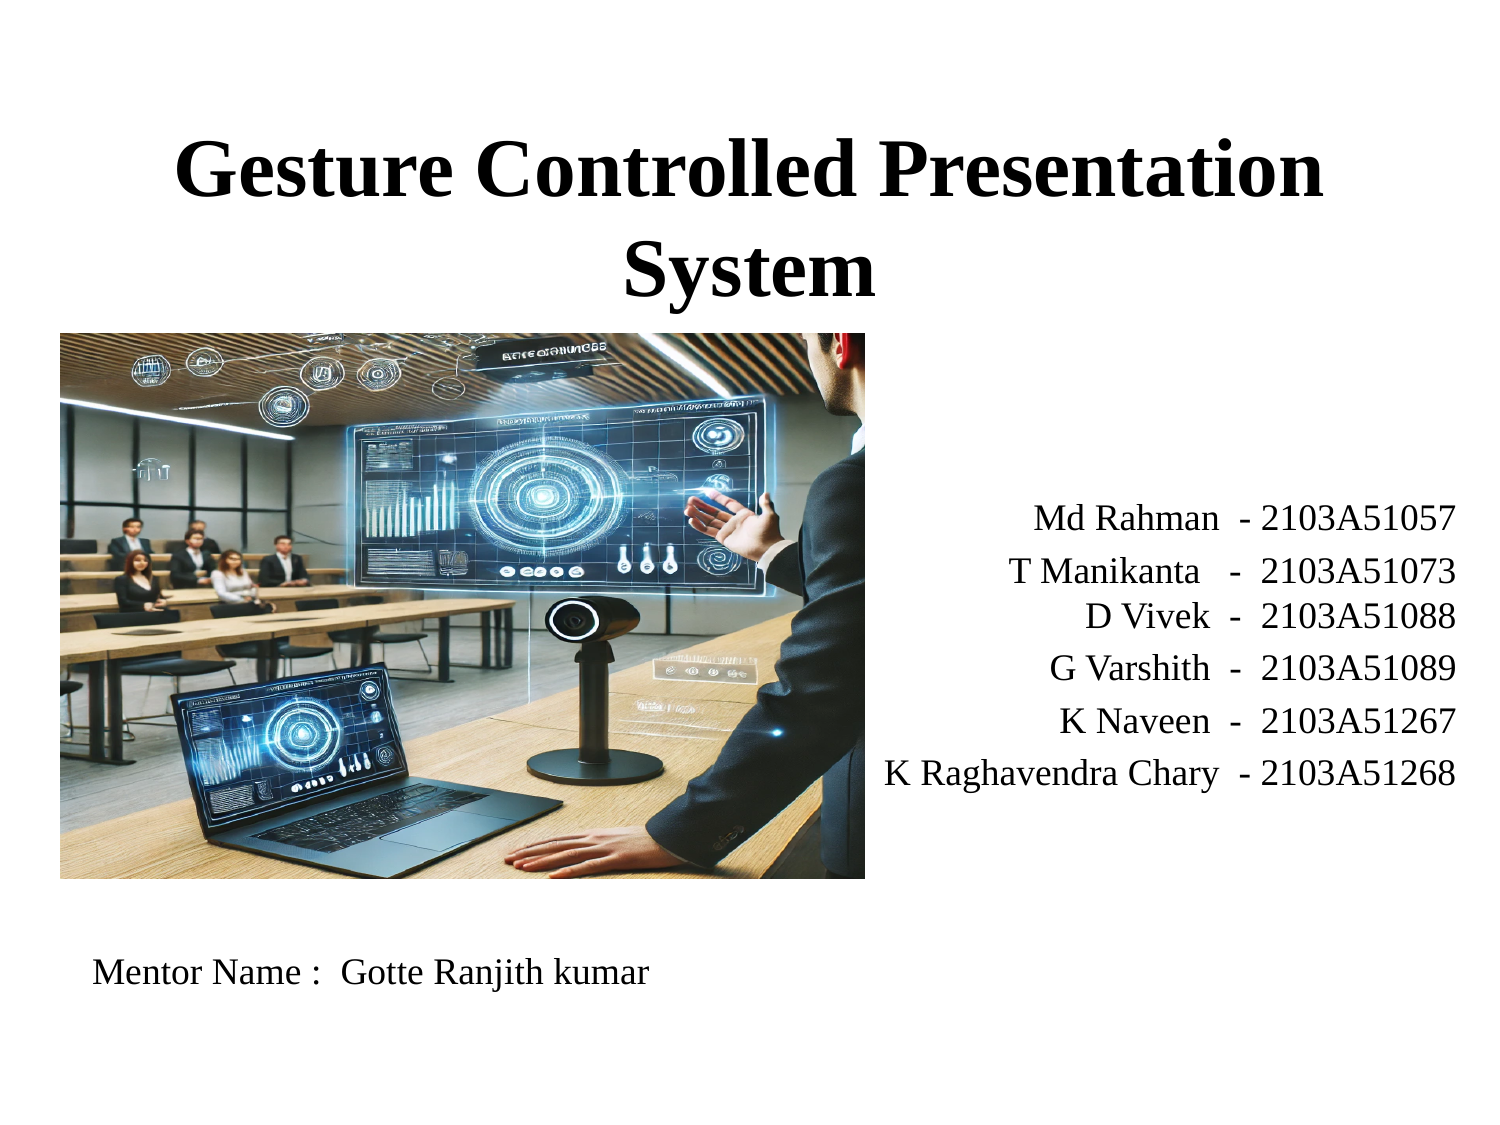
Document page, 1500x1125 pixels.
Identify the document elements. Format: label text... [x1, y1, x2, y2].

subtitle Md Rahman - 2103A51057 T Manikanta - 2103A51073 D Vivek - 2103A51088 G Varshith - 2103A51089 K Naveen - 2103A51267 K Raghavendra Chary - 2103A51268 [871, 485, 1472, 810]
text_box Mentor Name : Gotte Ranjith kumar [77, 940, 718, 1000]
title Gesture Controlled Presentation System [112, 92, 1388, 334]
picture [59, 333, 866, 879]
